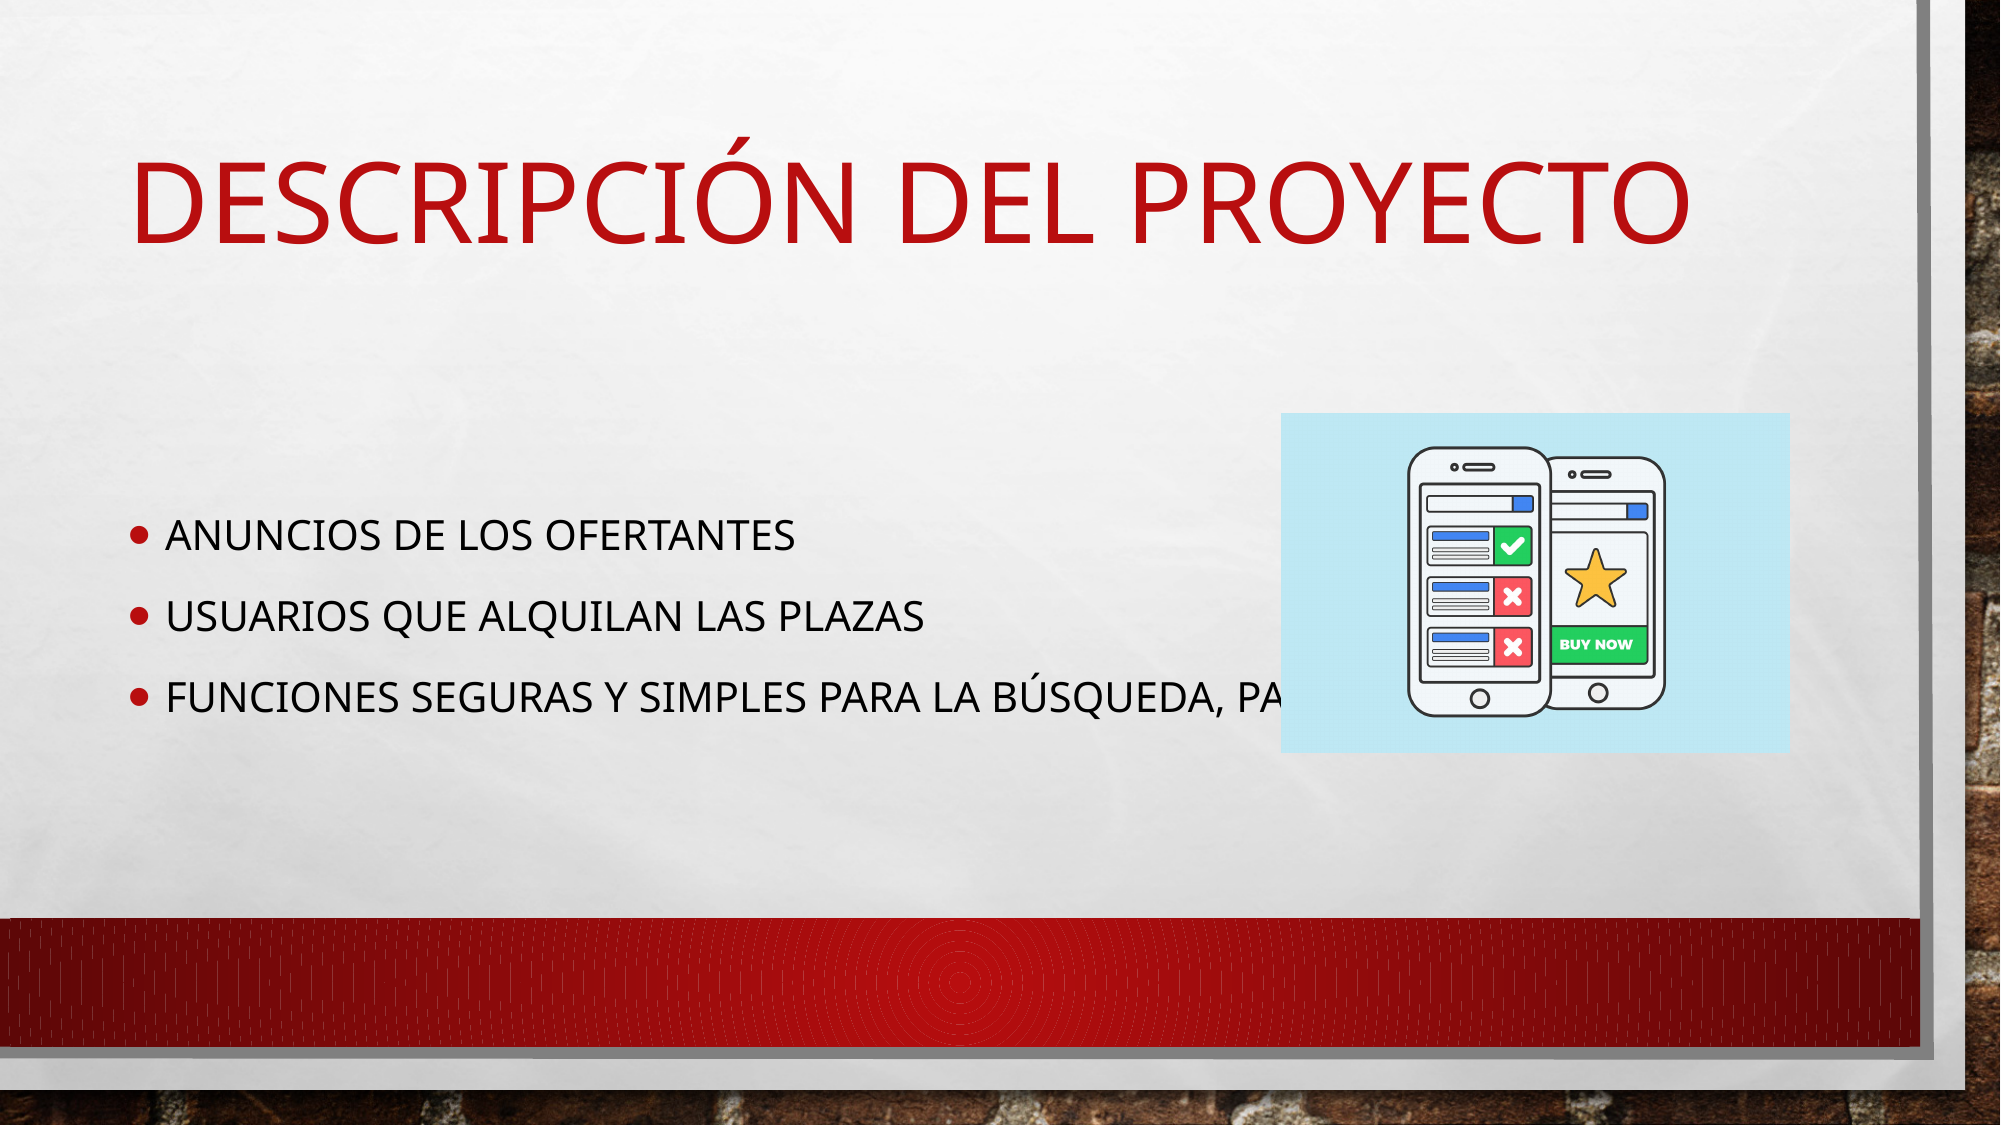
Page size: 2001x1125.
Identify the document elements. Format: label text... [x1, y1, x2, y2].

list ANUNCIOS DE LOS OFERTANTES Usuarios que alquilan las plazas Funciones seguras y simples para la búsqueda, pago, etc. [112, 338, 1818, 882]
picture [1280, 413, 1790, 754]
picture [0, 0, 2000, 1125]
title DESCRIPCIÓN DEL PROYECTO [112, 112, 1818, 302]
